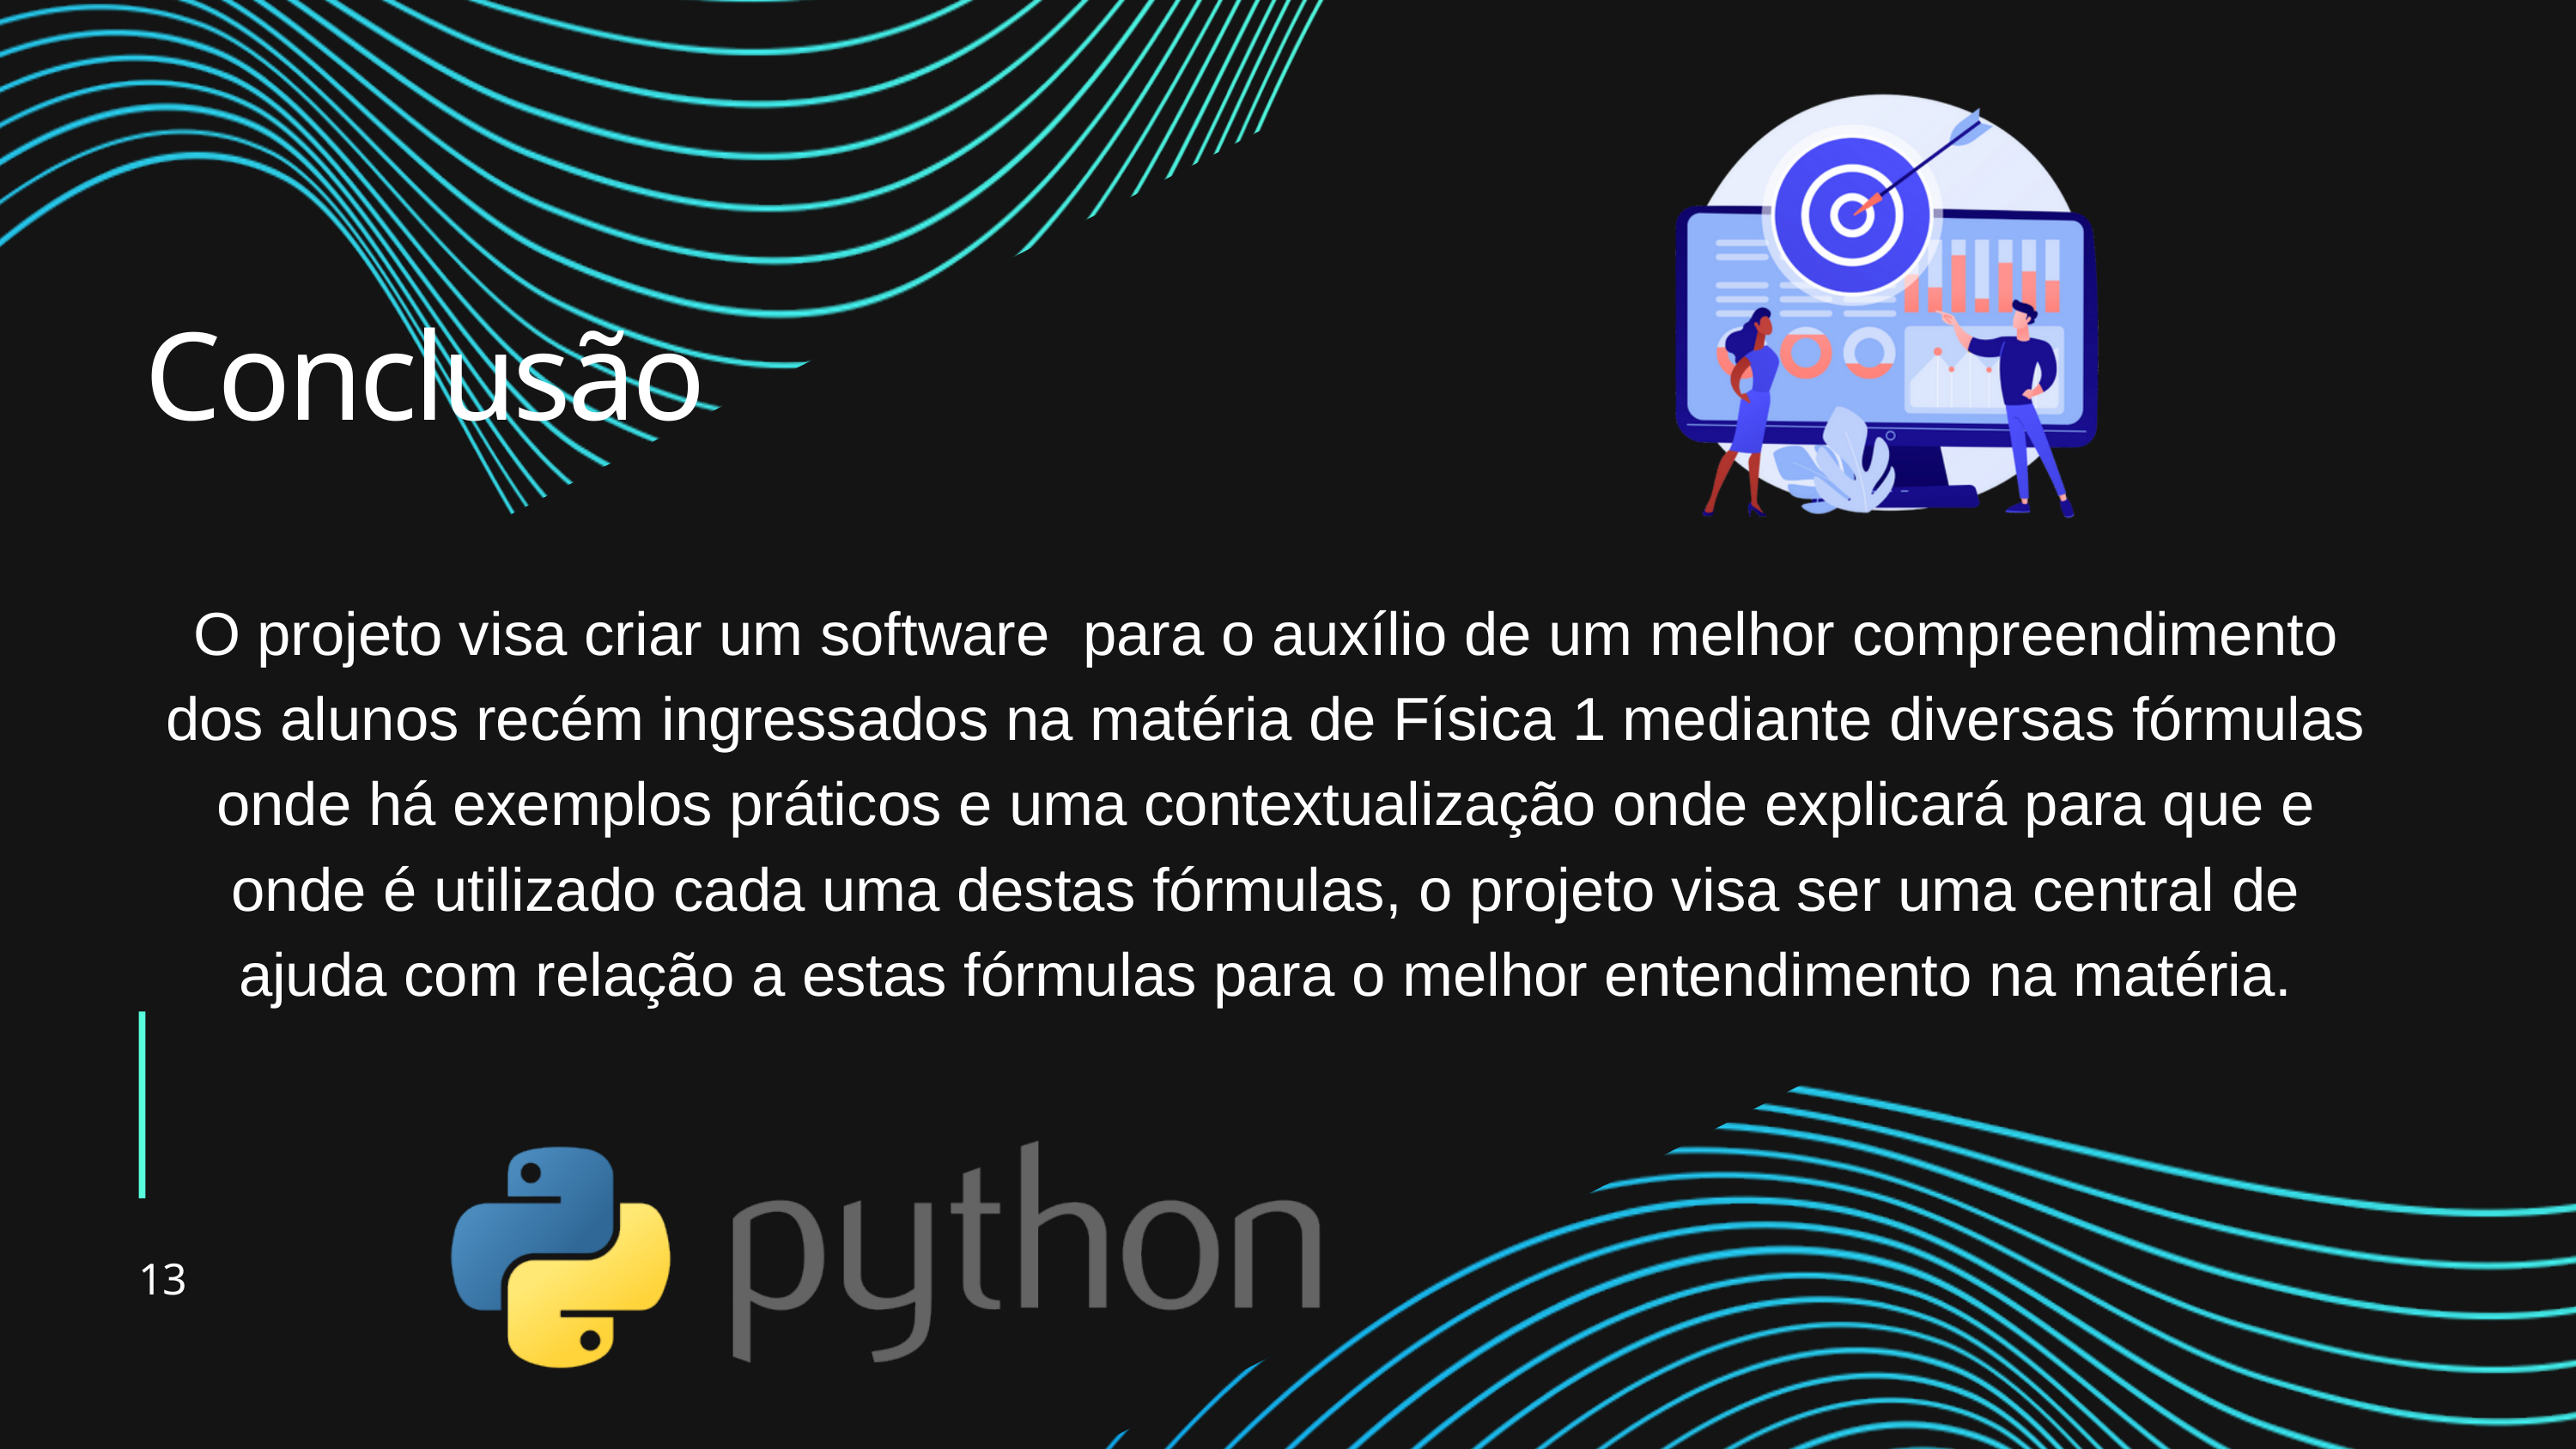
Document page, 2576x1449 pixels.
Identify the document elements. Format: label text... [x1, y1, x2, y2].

text_box [1607, 26, 2167, 582]
text_box [447, 1141, 1324, 1370]
text_box O projeto visa criar um software para o auxílio de um melhor compreendimento dos alunos recém ingressados na matéria de Física 1 mediante diversas fórmulas onde há exemplos práticos e uma contextualização onde explicará para que e onde é utilizado cada uma destas fórmulas, o projeto visa ser uma central de ajuda com relação a estas fórmulas para o melhor entendimento na matéria. [144, 582, 2389, 1009]
text_box Conclusão [144, 310, 1020, 446]
text_box [1090, 688, 2576, 1449]
text_box [0, 0, 1492, 776]
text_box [138, 1011, 226, 1304]
